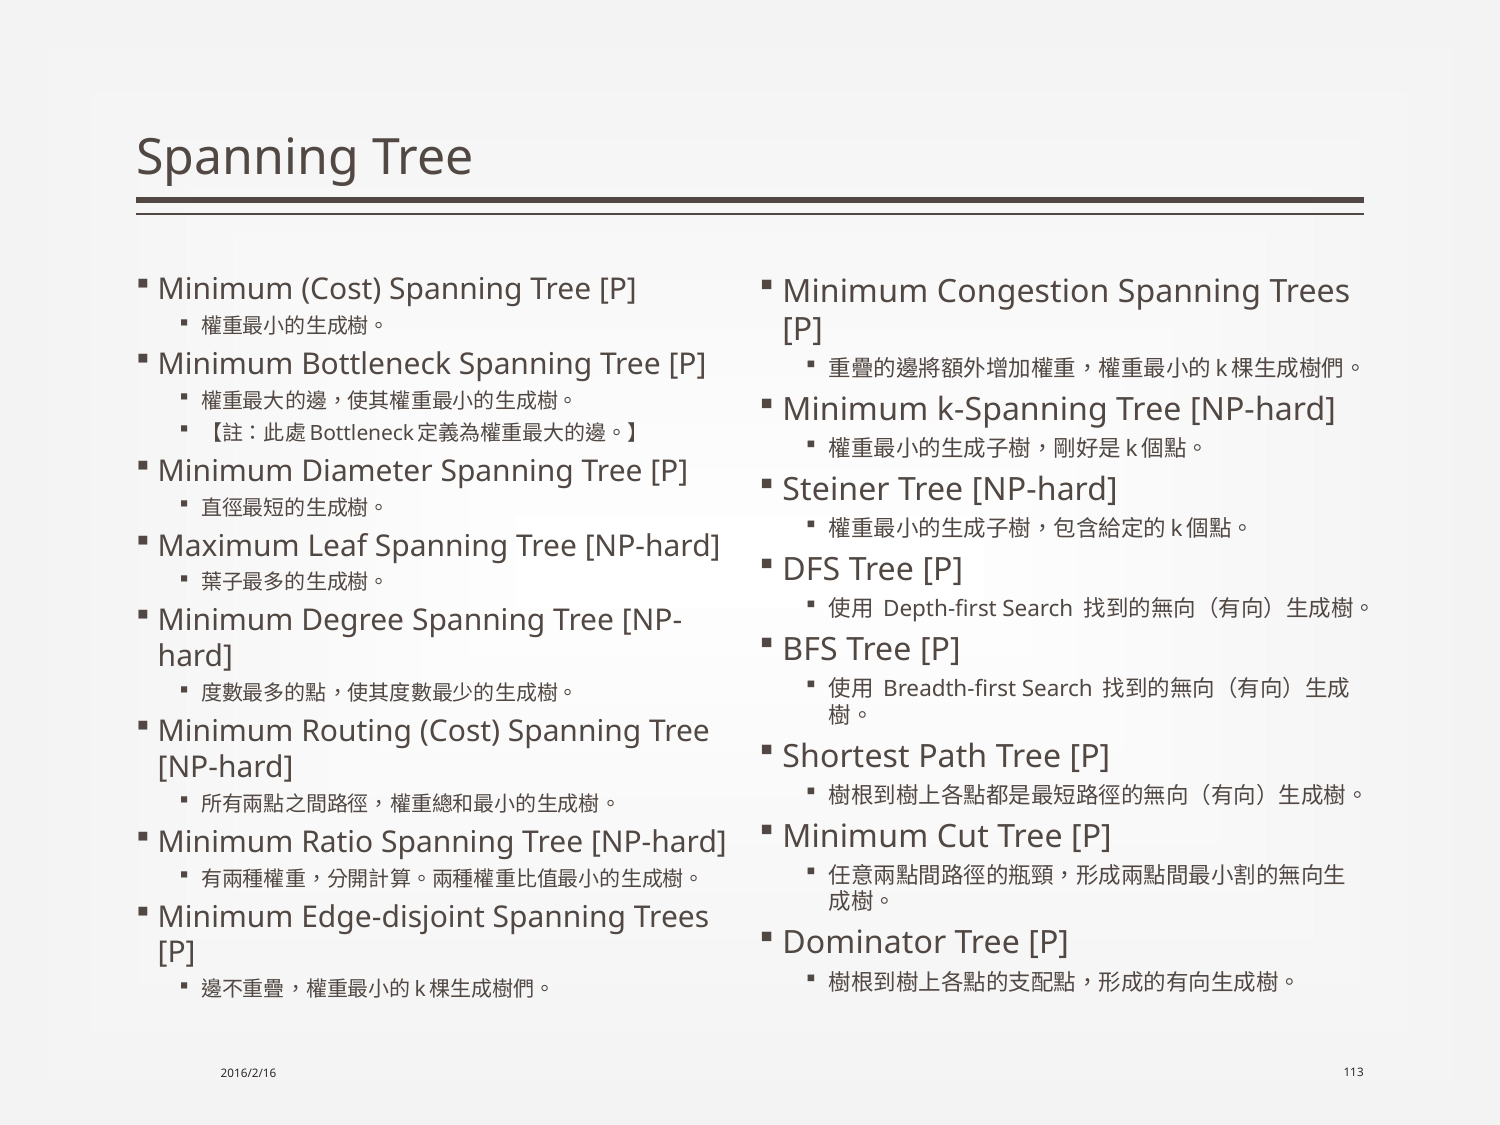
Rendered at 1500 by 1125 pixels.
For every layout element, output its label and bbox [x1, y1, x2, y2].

list [135, 262, 741, 1013]
slide_number [135, 1042, 362, 1103]
list [759, 262, 1364, 1013]
slide_number [1138, 1042, 1364, 1103]
title [135, 12, 1364, 193]
